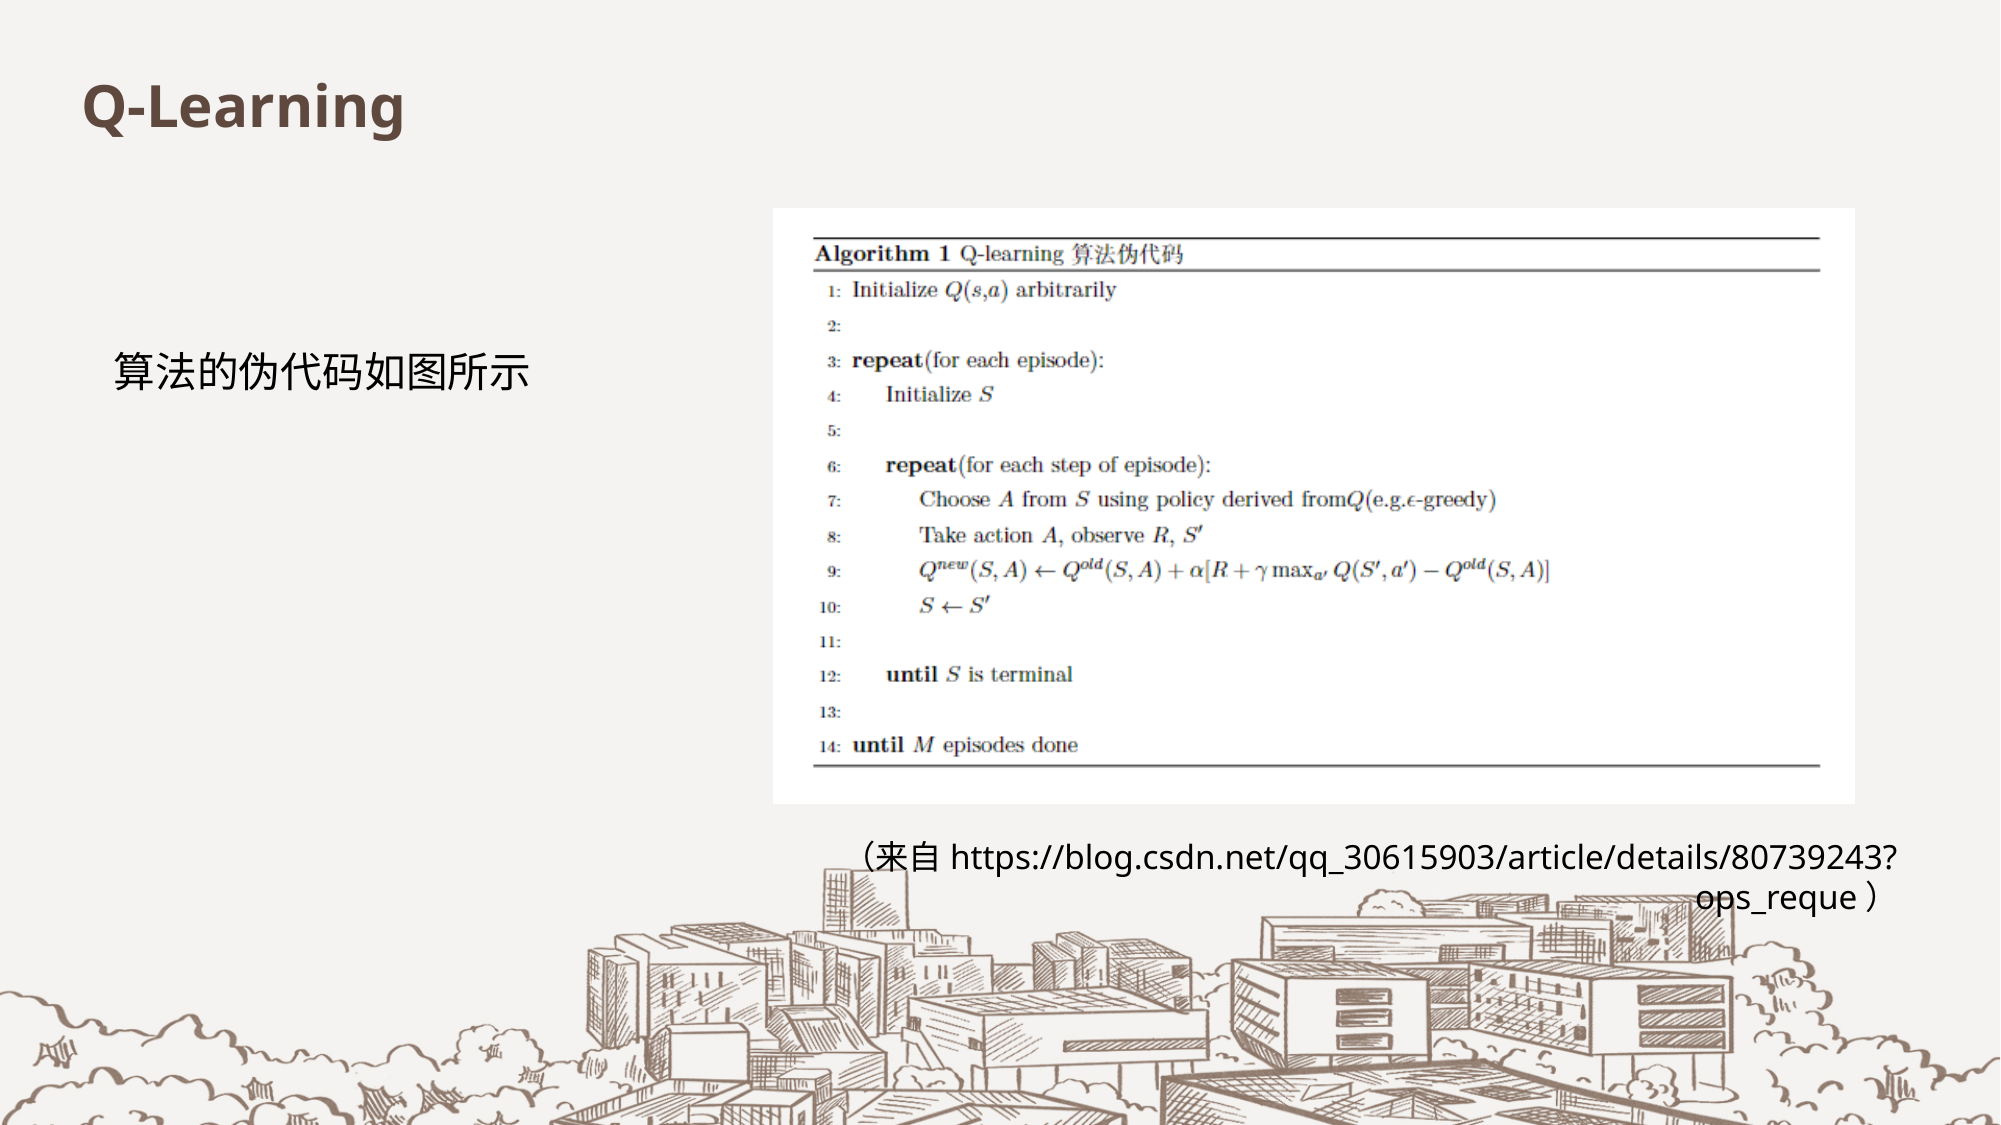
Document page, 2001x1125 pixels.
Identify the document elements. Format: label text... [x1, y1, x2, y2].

text_box （来自https://blog.csdn.net/qq_30615903/article/details/80739243?ops_reque） [713, 828, 1914, 964]
text_box 算法的伪代码如图所示 [98, 337, 773, 403]
text_box Q-Learning [66, 61, 421, 147]
picture [0, 0, 2001, 1125]
